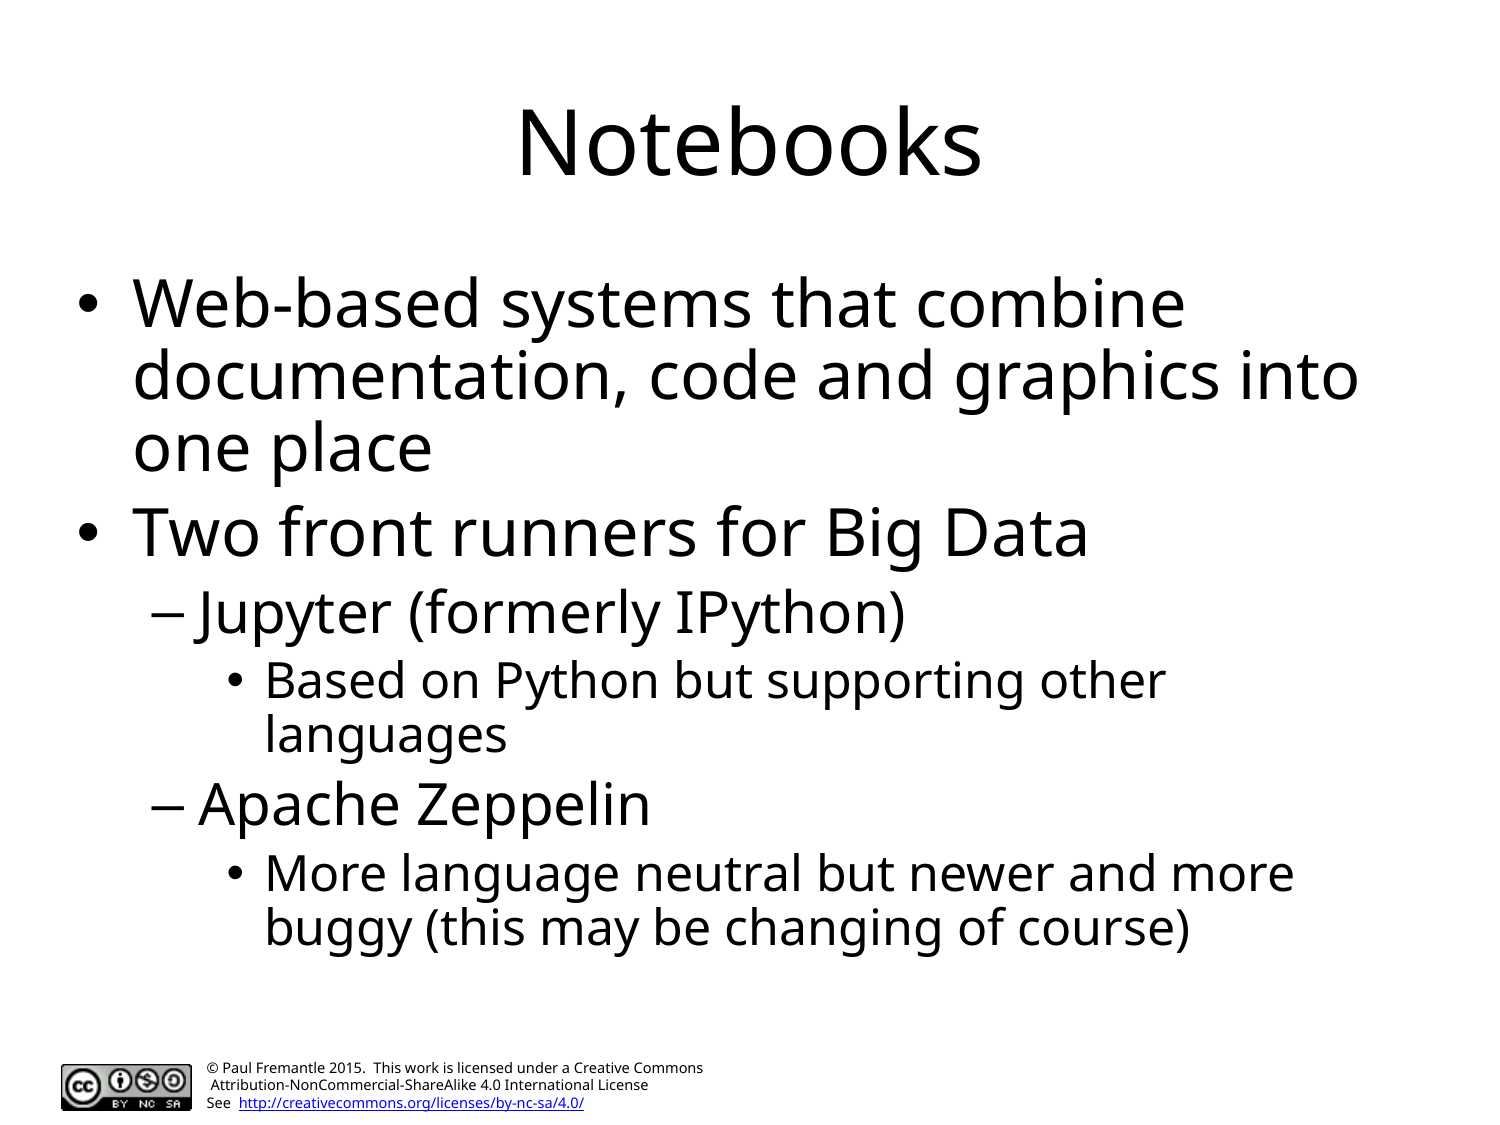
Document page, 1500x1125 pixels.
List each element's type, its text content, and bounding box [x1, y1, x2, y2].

title Notebooks [75, 45, 1425, 233]
picture [61, 1064, 192, 1111]
list Web-based systems that combine documentation, code and graphics into one place Two front runners for Big Data Jupyter (formerly IPython) Based on Python but supporting other languages Apache Zeppelin More language neutral but newer and more buggy (this may be changing of course) [61, 262, 1412, 1005]
